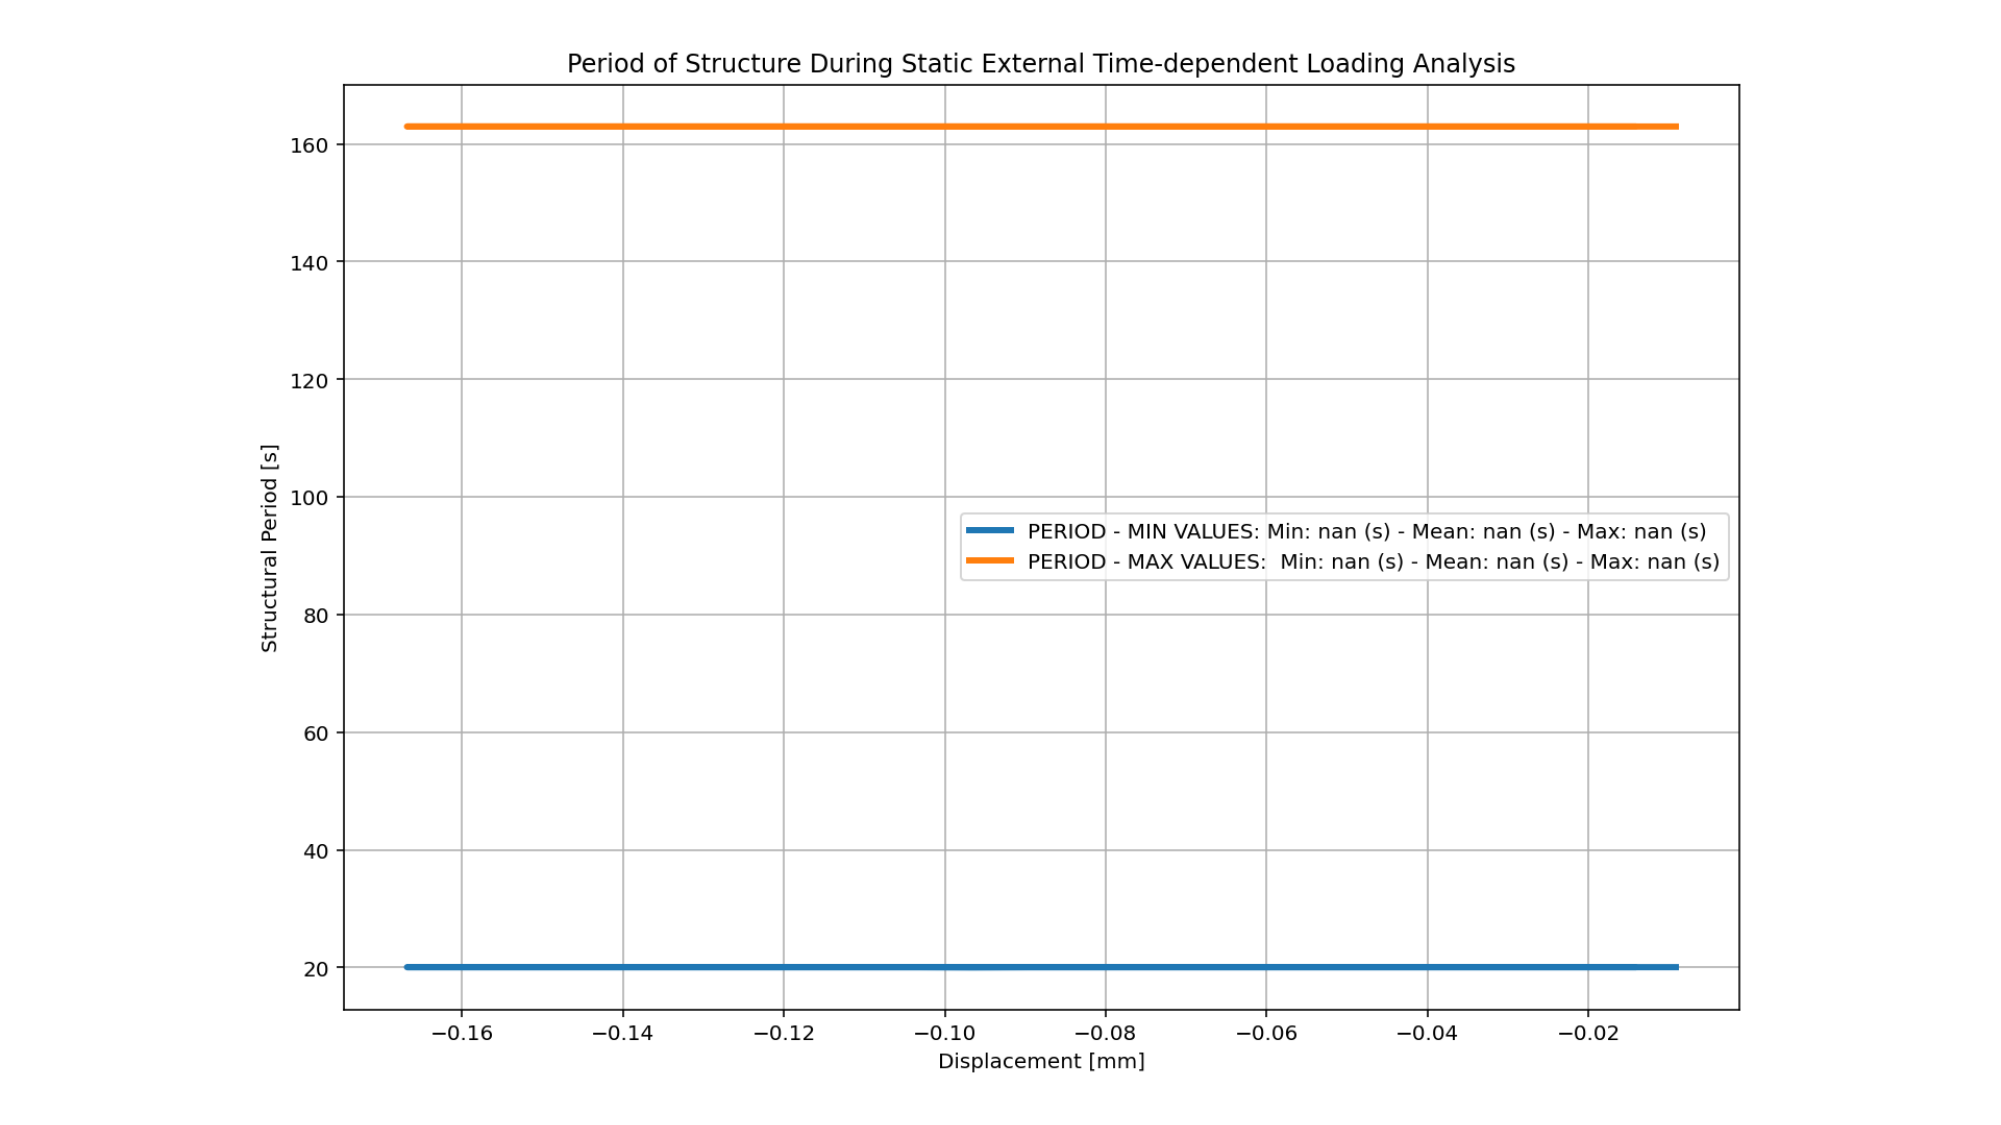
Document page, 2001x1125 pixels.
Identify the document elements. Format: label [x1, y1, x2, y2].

picture [245, 37, 1755, 1087]
